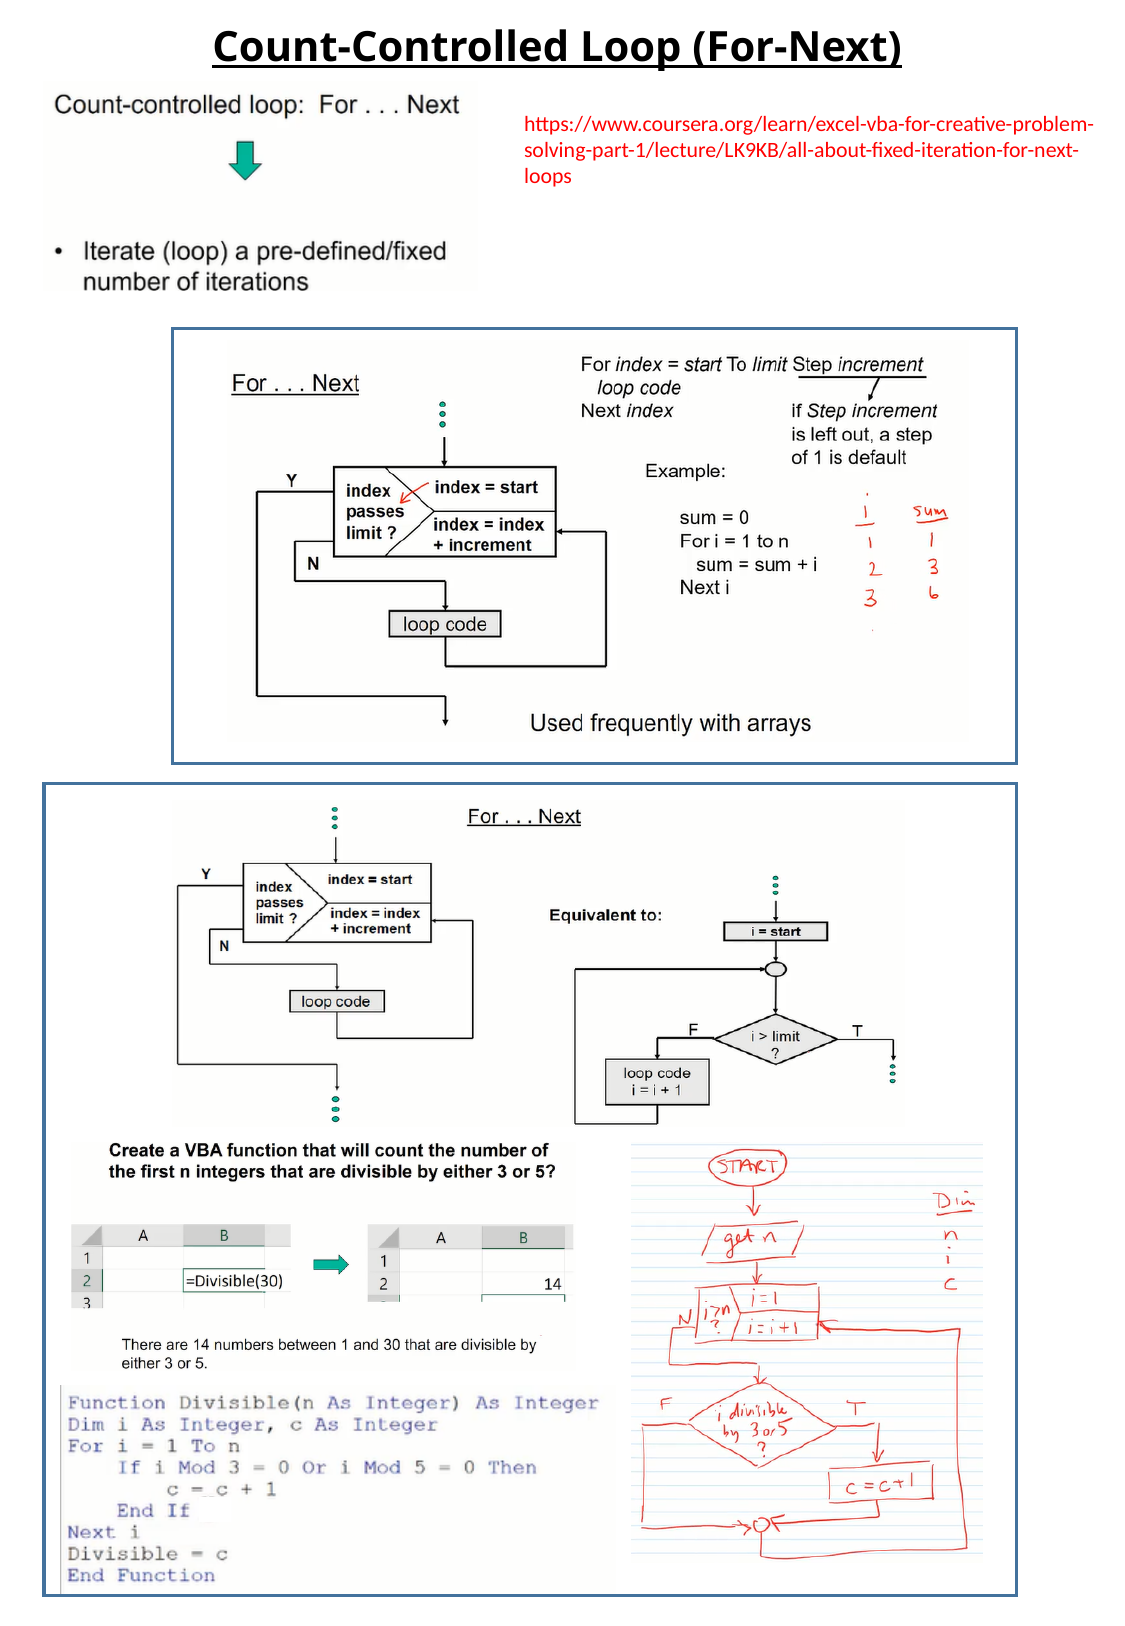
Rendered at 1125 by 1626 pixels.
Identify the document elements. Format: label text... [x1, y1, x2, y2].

picture [631, 1142, 983, 1563]
text_box Count-Controlled Loop (For-Next) [94, 12, 1021, 78]
picture [43, 81, 478, 291]
text_box [43, 783, 1017, 1596]
picture [172, 800, 905, 1127]
text_box https://www.coursera.org/learn/excel-vba-for-creative-problem-solving-part-1/lecture/LK9KB/all-about-fixed-iteration-for-next-loops [509, 101, 1125, 196]
picture [227, 340, 969, 742]
text_box [172, 327, 1017, 764]
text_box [60, 1385, 616, 1596]
picture [71, 1142, 576, 1371]
